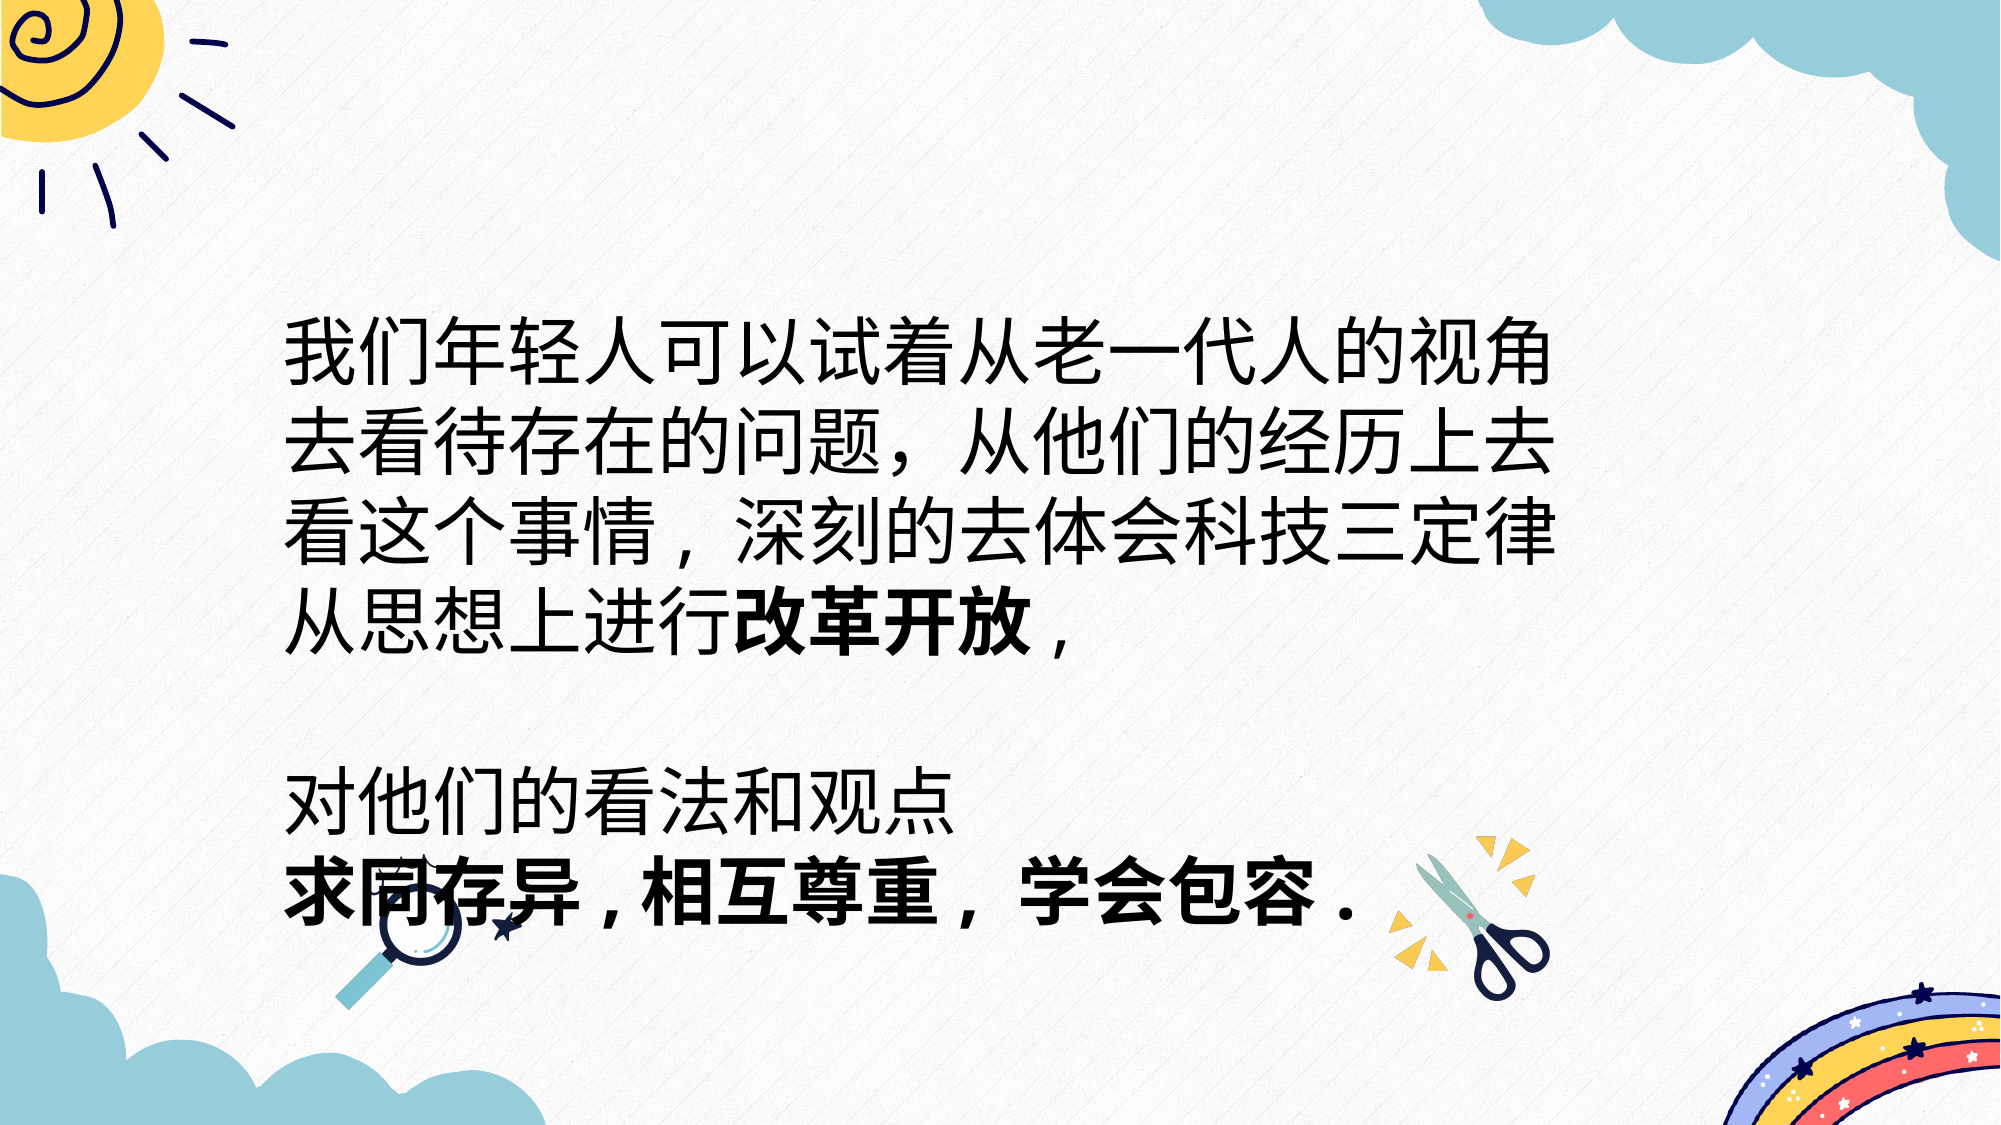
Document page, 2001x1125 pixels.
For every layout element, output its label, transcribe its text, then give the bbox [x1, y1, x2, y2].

text_box 我们年轻人可以试着从老一代人的视角去看待存在的问题，从他们的经历上去看这个事情, 深刻的去体会科技三定律 从思想上进行改革开放, 对他们的看法和观点 求同存异,相互尊重, 学会包容. [268, 297, 1591, 1033]
picture [0, 0, 2001, 1125]
